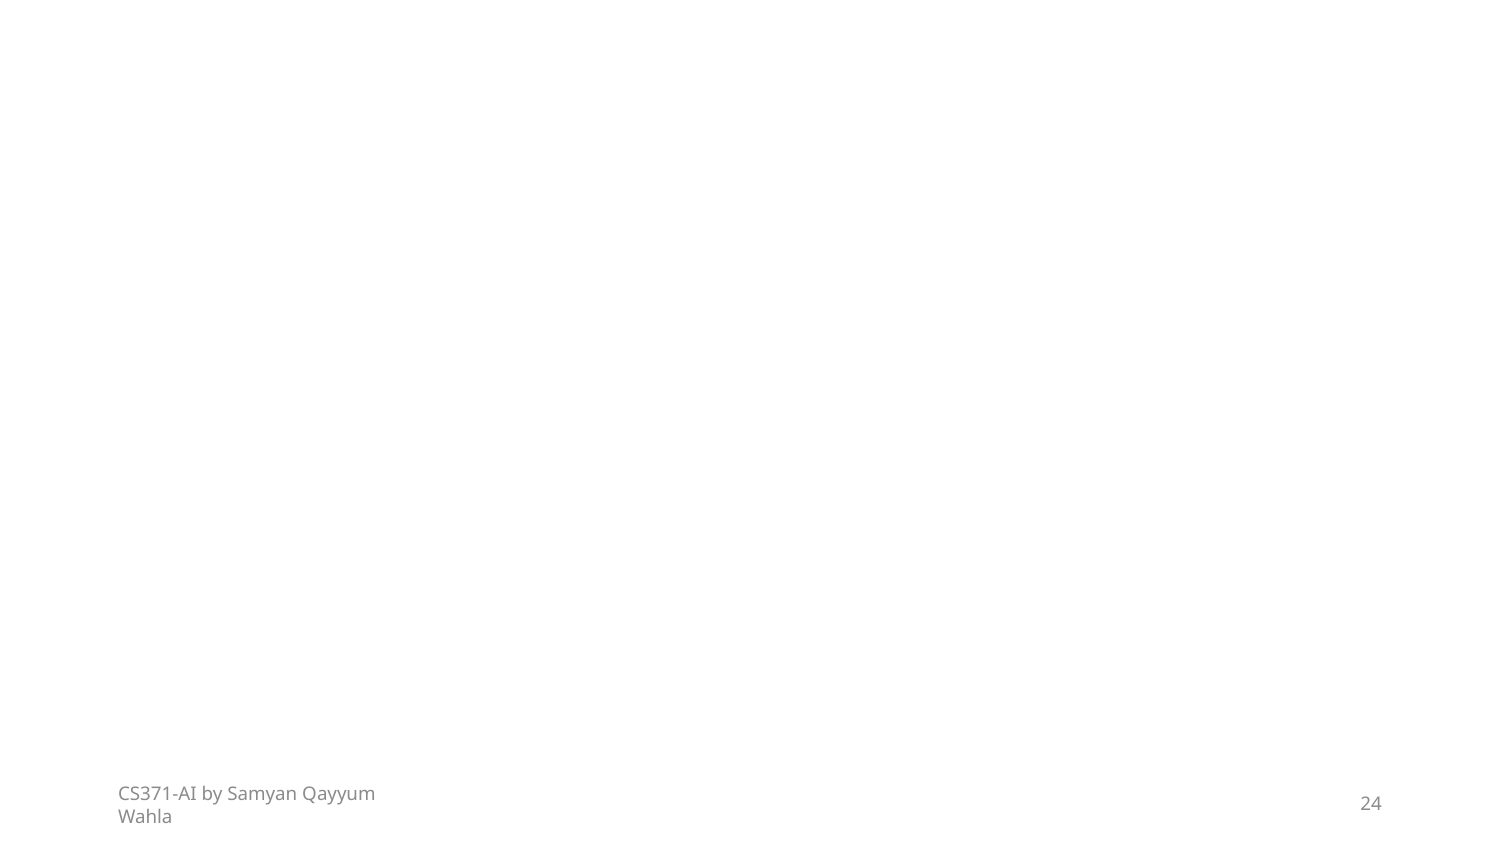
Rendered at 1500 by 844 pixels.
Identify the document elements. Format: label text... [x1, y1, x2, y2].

slide_number CS371-AI by Samyan Qayyum Wahla [103, 782, 441, 827]
slide_number 24 [1059, 782, 1397, 827]
